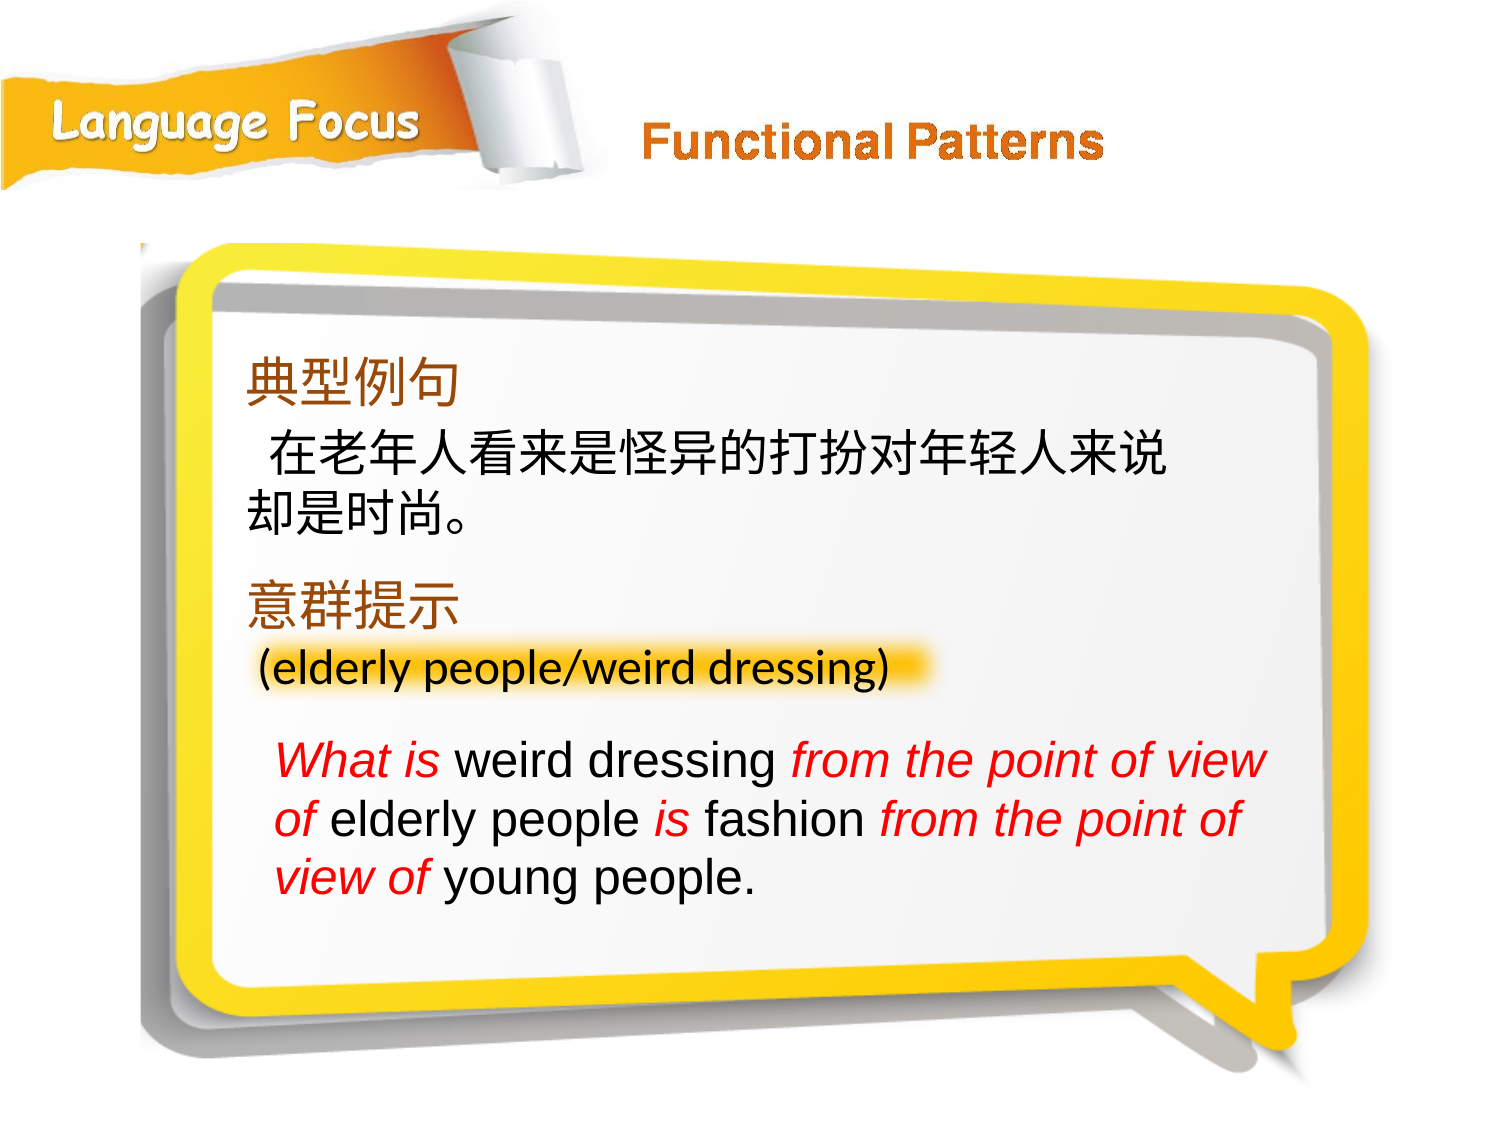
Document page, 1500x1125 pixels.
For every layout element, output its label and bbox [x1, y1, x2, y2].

picture [140, 243, 1412, 1091]
picture [0, 0, 1187, 192]
